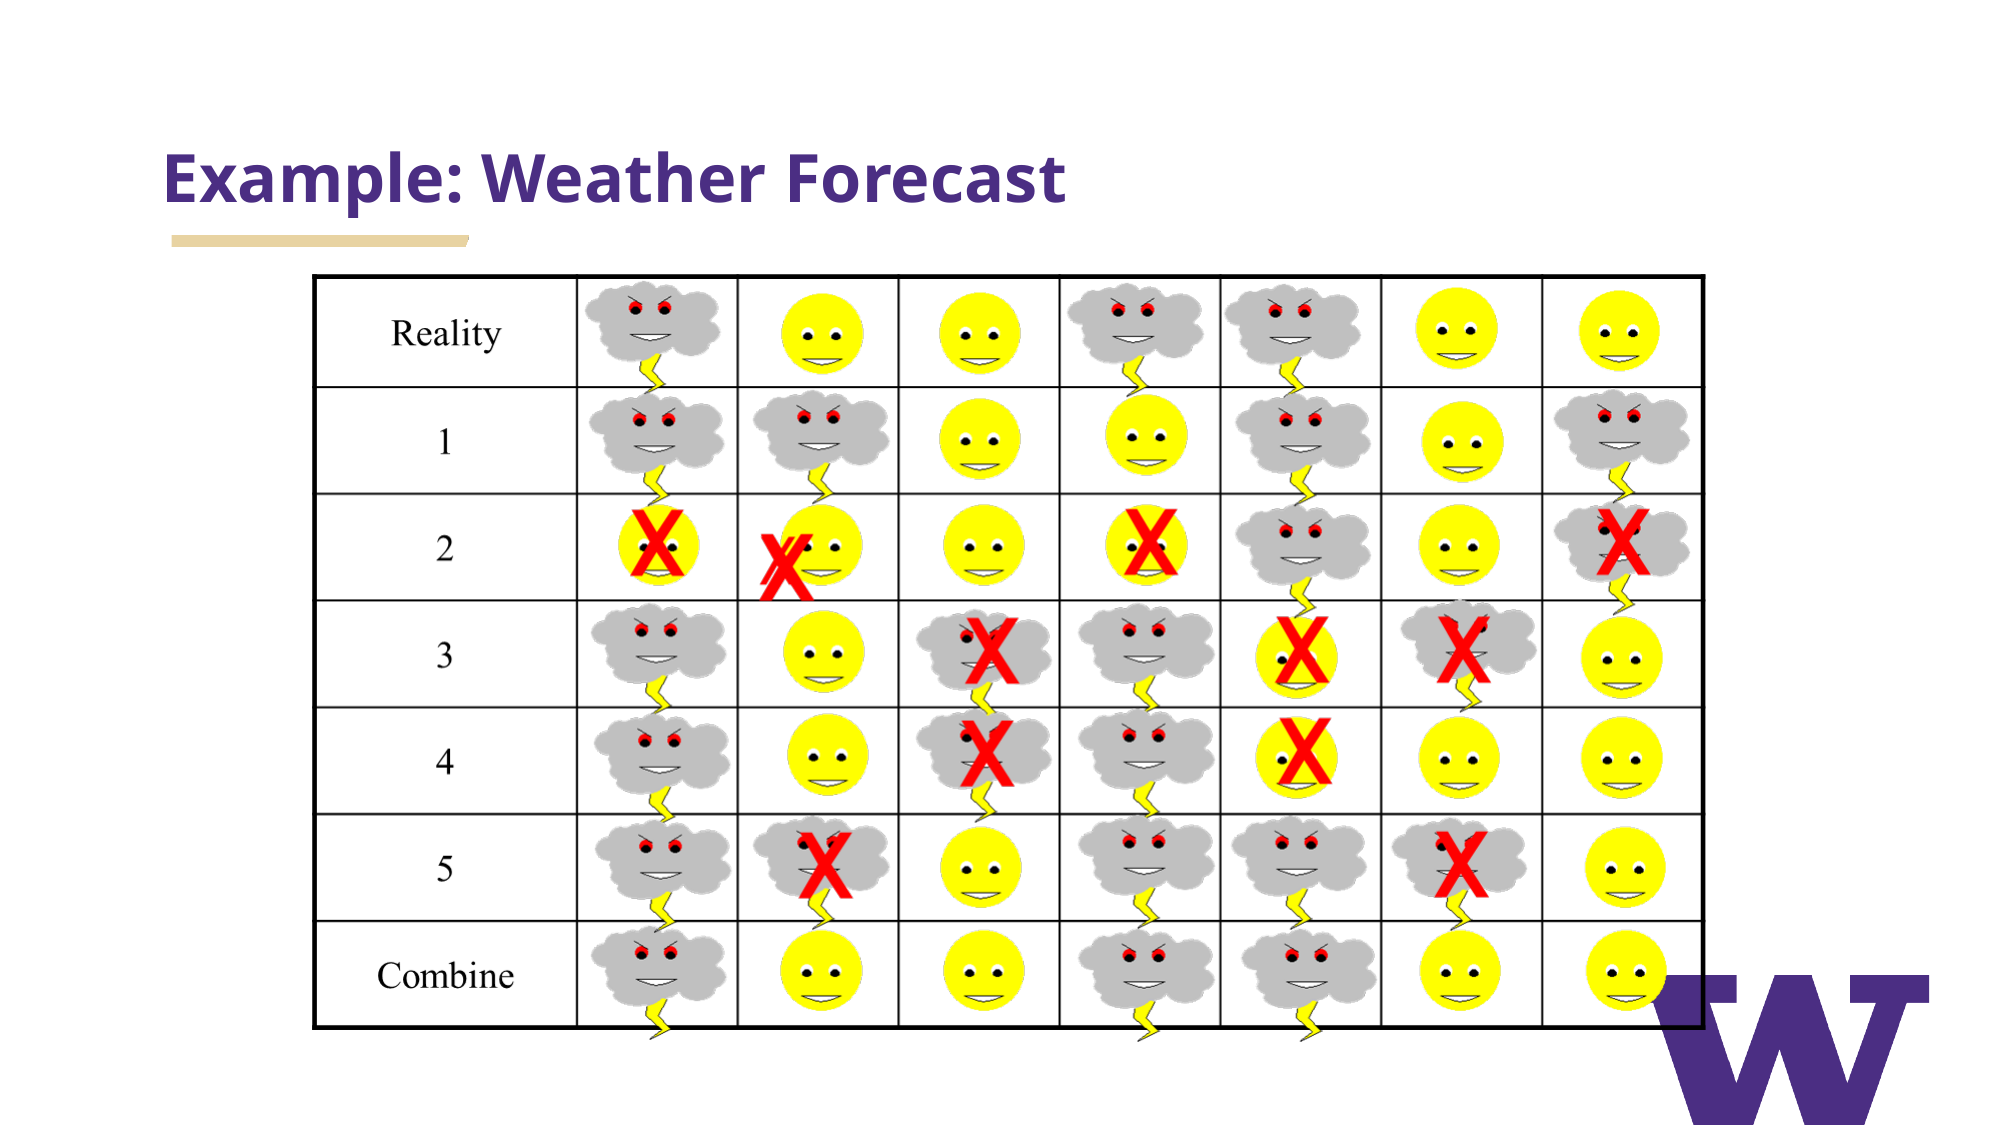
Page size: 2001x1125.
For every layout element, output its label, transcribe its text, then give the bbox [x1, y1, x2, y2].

picture [171, 235, 469, 247]
picture [312, 274, 1930, 1125]
title Example: Weather Forecast [146, 60, 1937, 224]
